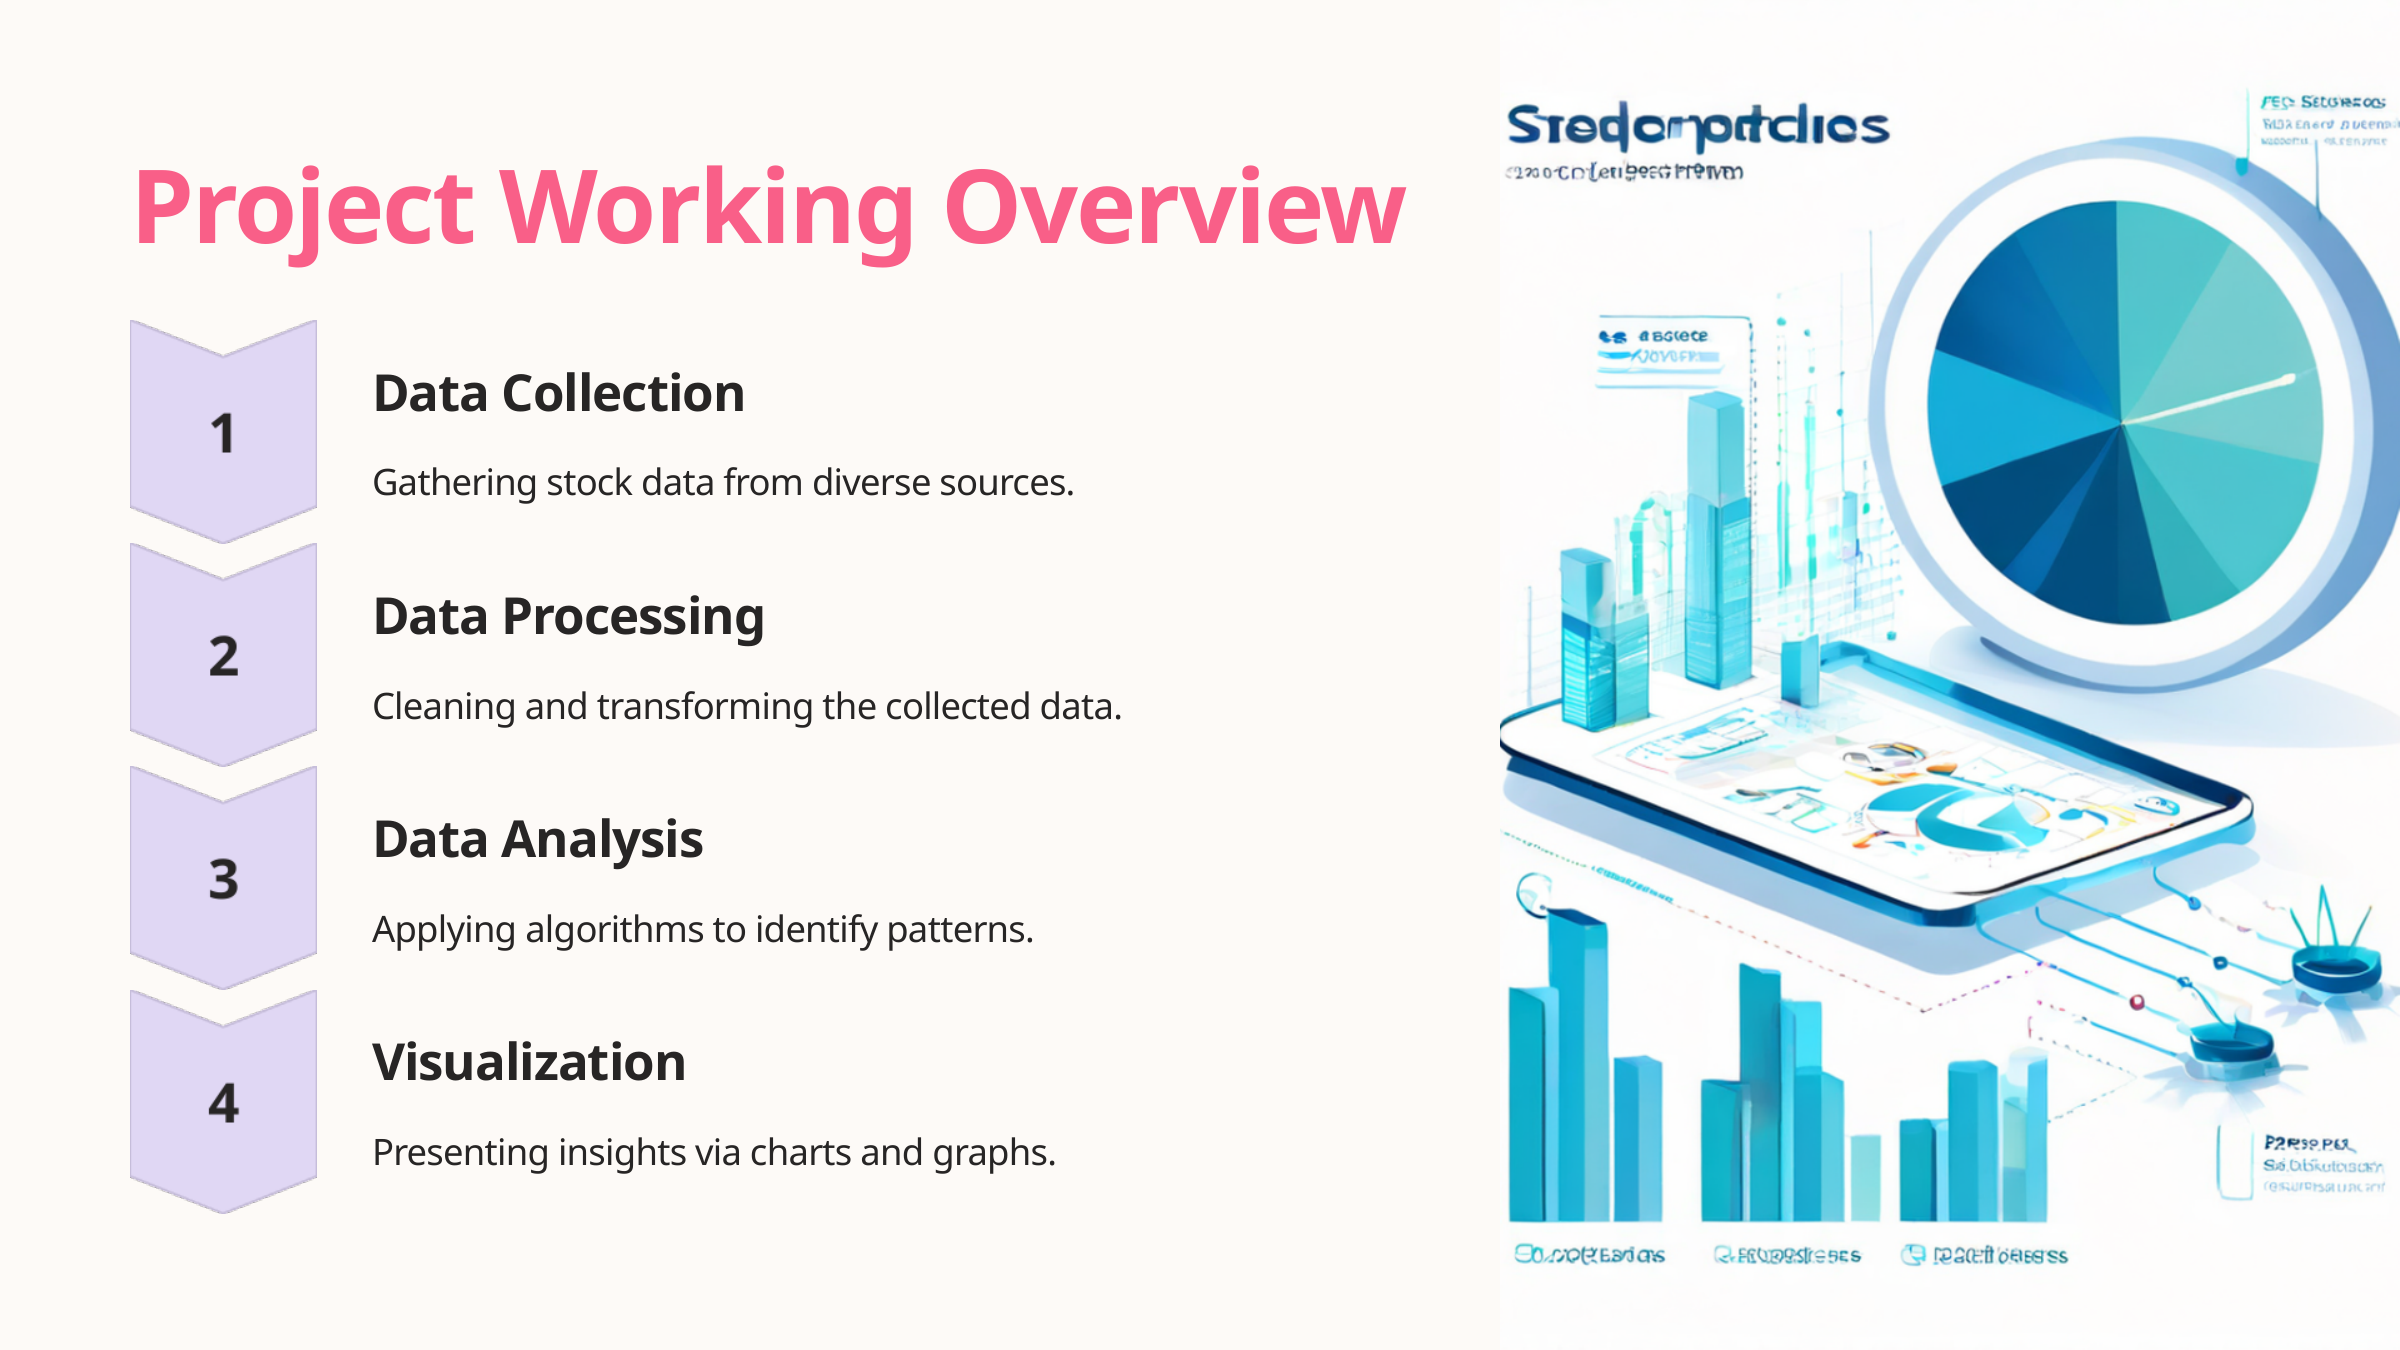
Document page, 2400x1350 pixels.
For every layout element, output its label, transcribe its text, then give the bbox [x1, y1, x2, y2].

text_box Gathering stock data from diverse sources. [372, 443, 1370, 504]
text_box Cleaning and transforming the collected data. [372, 667, 1370, 727]
text_box Data Processing [372, 580, 884, 645]
picture [1499, 0, 2400, 1350]
text_box Data Analysis [372, 804, 884, 868]
text_box Data Collection [372, 357, 884, 422]
picture [130, 320, 317, 1214]
text_box Applying algorithms to identify patterns. [372, 890, 1370, 950]
text_box Project Working Overview [130, 136, 1299, 265]
text_box Presenting insights via charts and graphs. [372, 1113, 1370, 1174]
text_box Visualization [372, 1027, 884, 1092]
